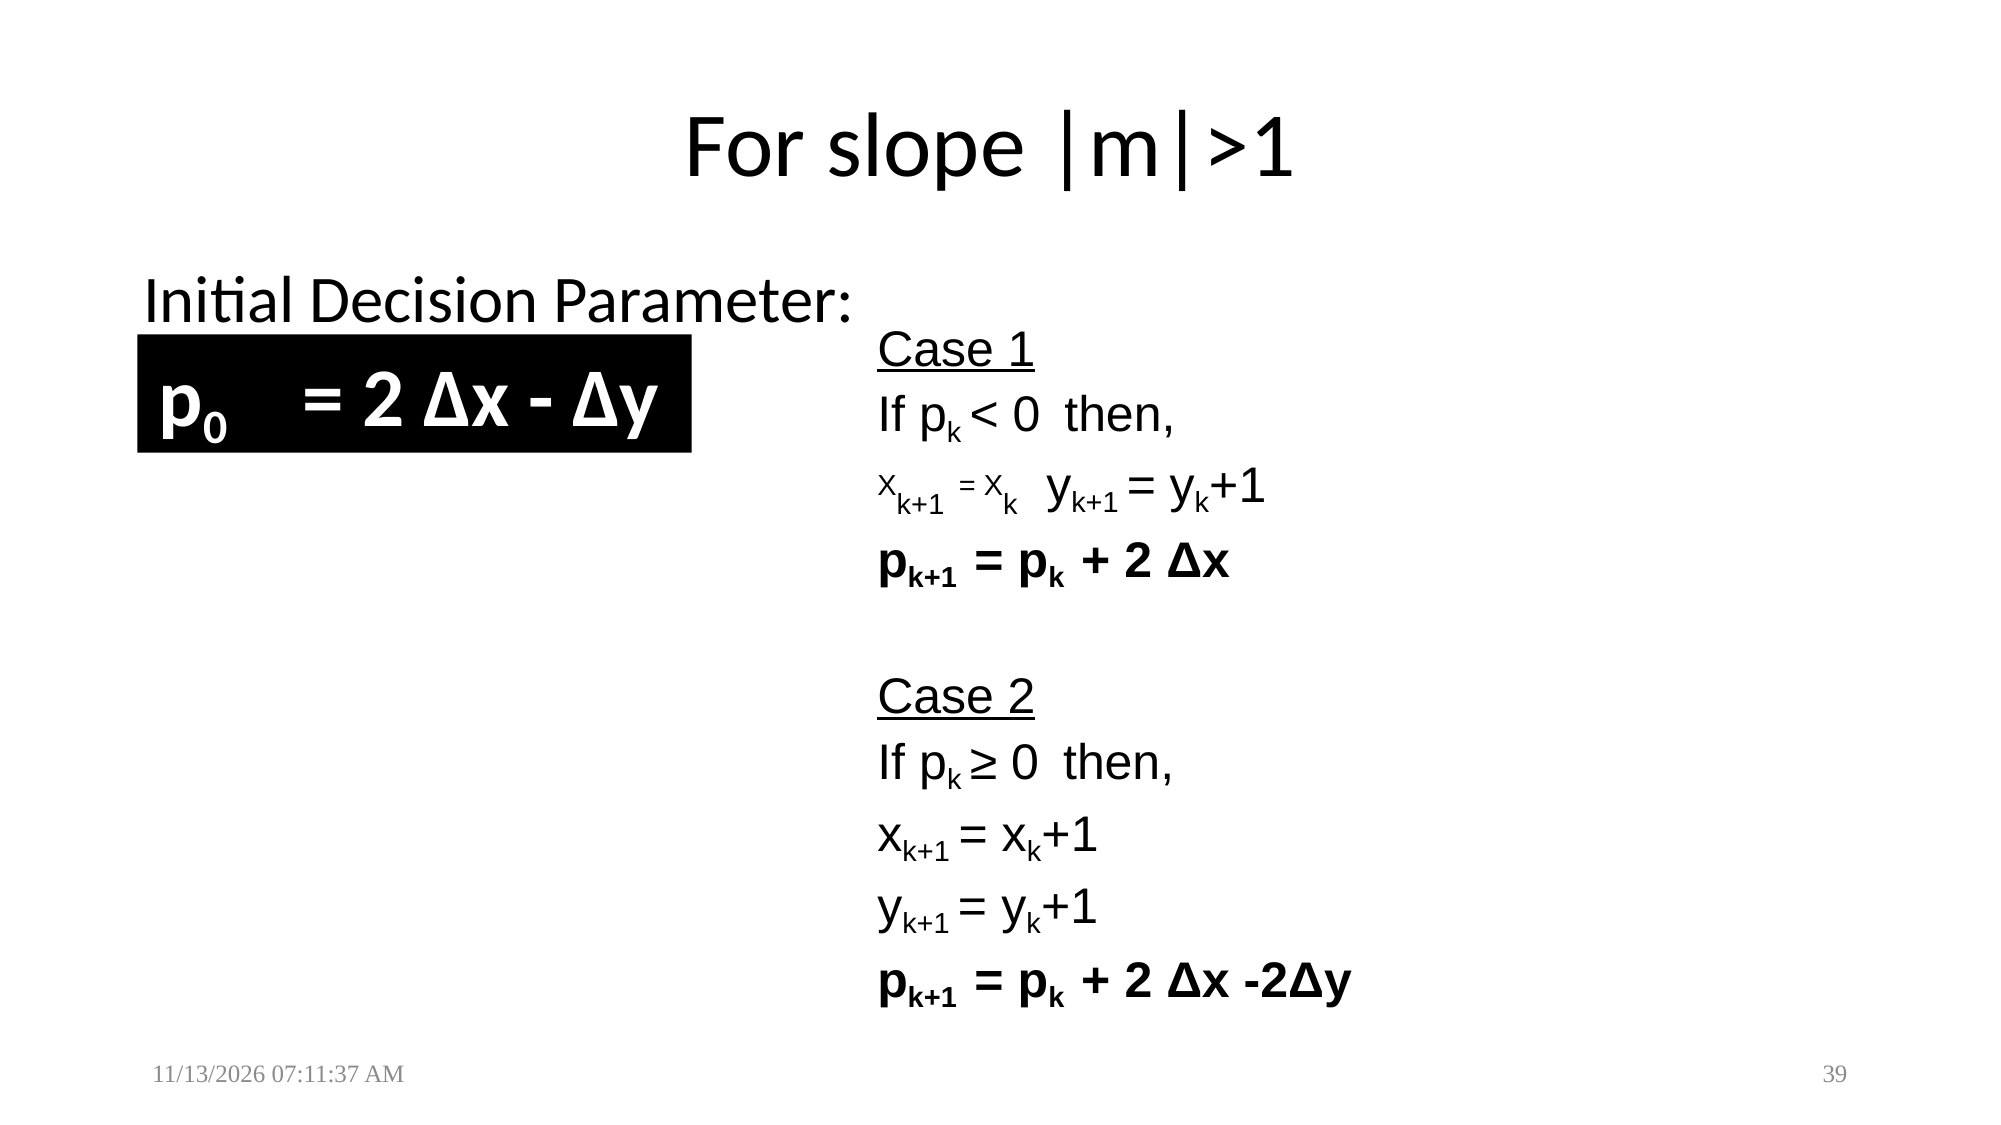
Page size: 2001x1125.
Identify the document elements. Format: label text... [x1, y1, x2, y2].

text_box Case 1 If pk < 0 then, Xk+1 = Xk yk+1 = yk+1 pk+1 = pk + 2 Δx Case 2 If pk ≥ 0 then, xk+1 = xk+1 yk+1 = yk+1 pk+1 = pk + 2 Δx -2Δy [862, 308, 1863, 1021]
text_box p0 = 2 Δx - Δy [137, 334, 692, 453]
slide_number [137, 1042, 588, 1103]
list Initial Decision Parameter: p0 = 2 Δy - Δx [128, 248, 1854, 1010]
title For slope |m|>1 [128, 31, 1854, 248]
slide_number 39 [1412, 1042, 1863, 1103]
